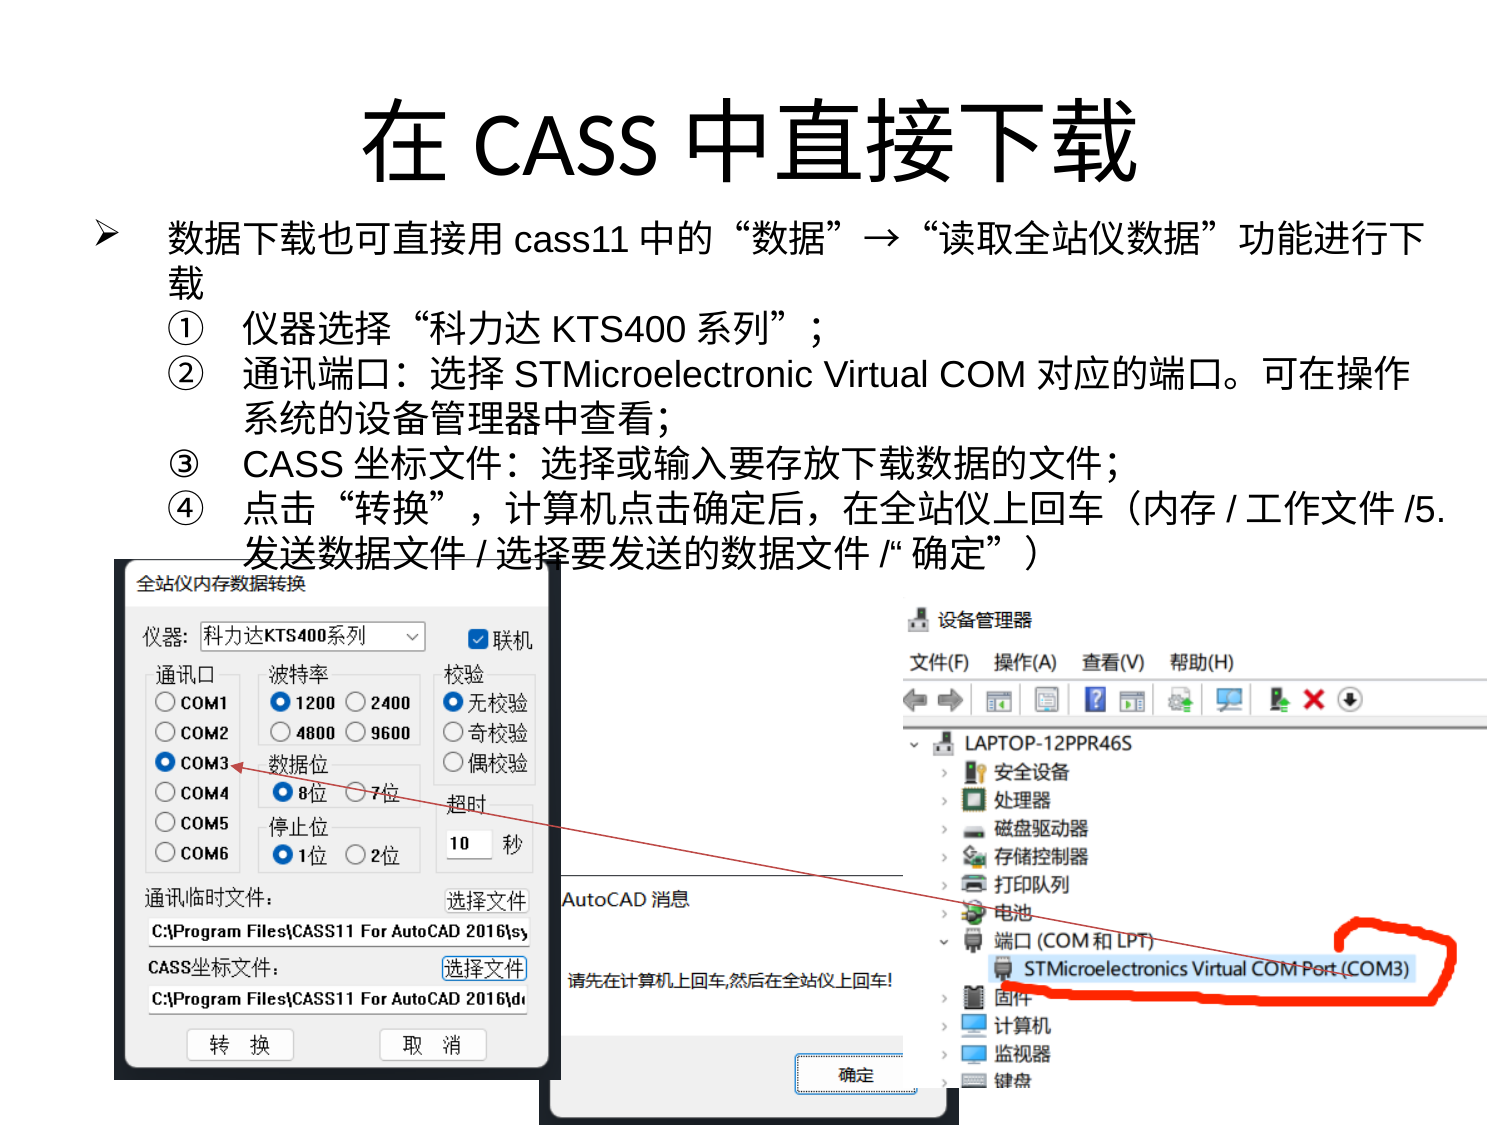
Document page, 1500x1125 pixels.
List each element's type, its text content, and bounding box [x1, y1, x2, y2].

text_box 数据下载也可直接用cass11中的“数据”→“读取全站仪数据”功能进行下载 仪器选择“科力达KTS400系列”； 通讯端口：选择STMicroelectronic Virtual COM对应的端口。可在操作系统的设备管理器中查看； CASS坐标文件：选择或输入要存放下载数据的文件； 点击“转换”，计算机点击确定后，在全站仪上回车（内存/工作文件/5.发送数据文件/选择要发送的数据文件/“确定”） [2, 207, 1462, 583]
picture [539, 1088, 959, 1125]
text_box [113, 559, 1487, 1088]
title 在CASS中直接下载 [75, 45, 1425, 207]
